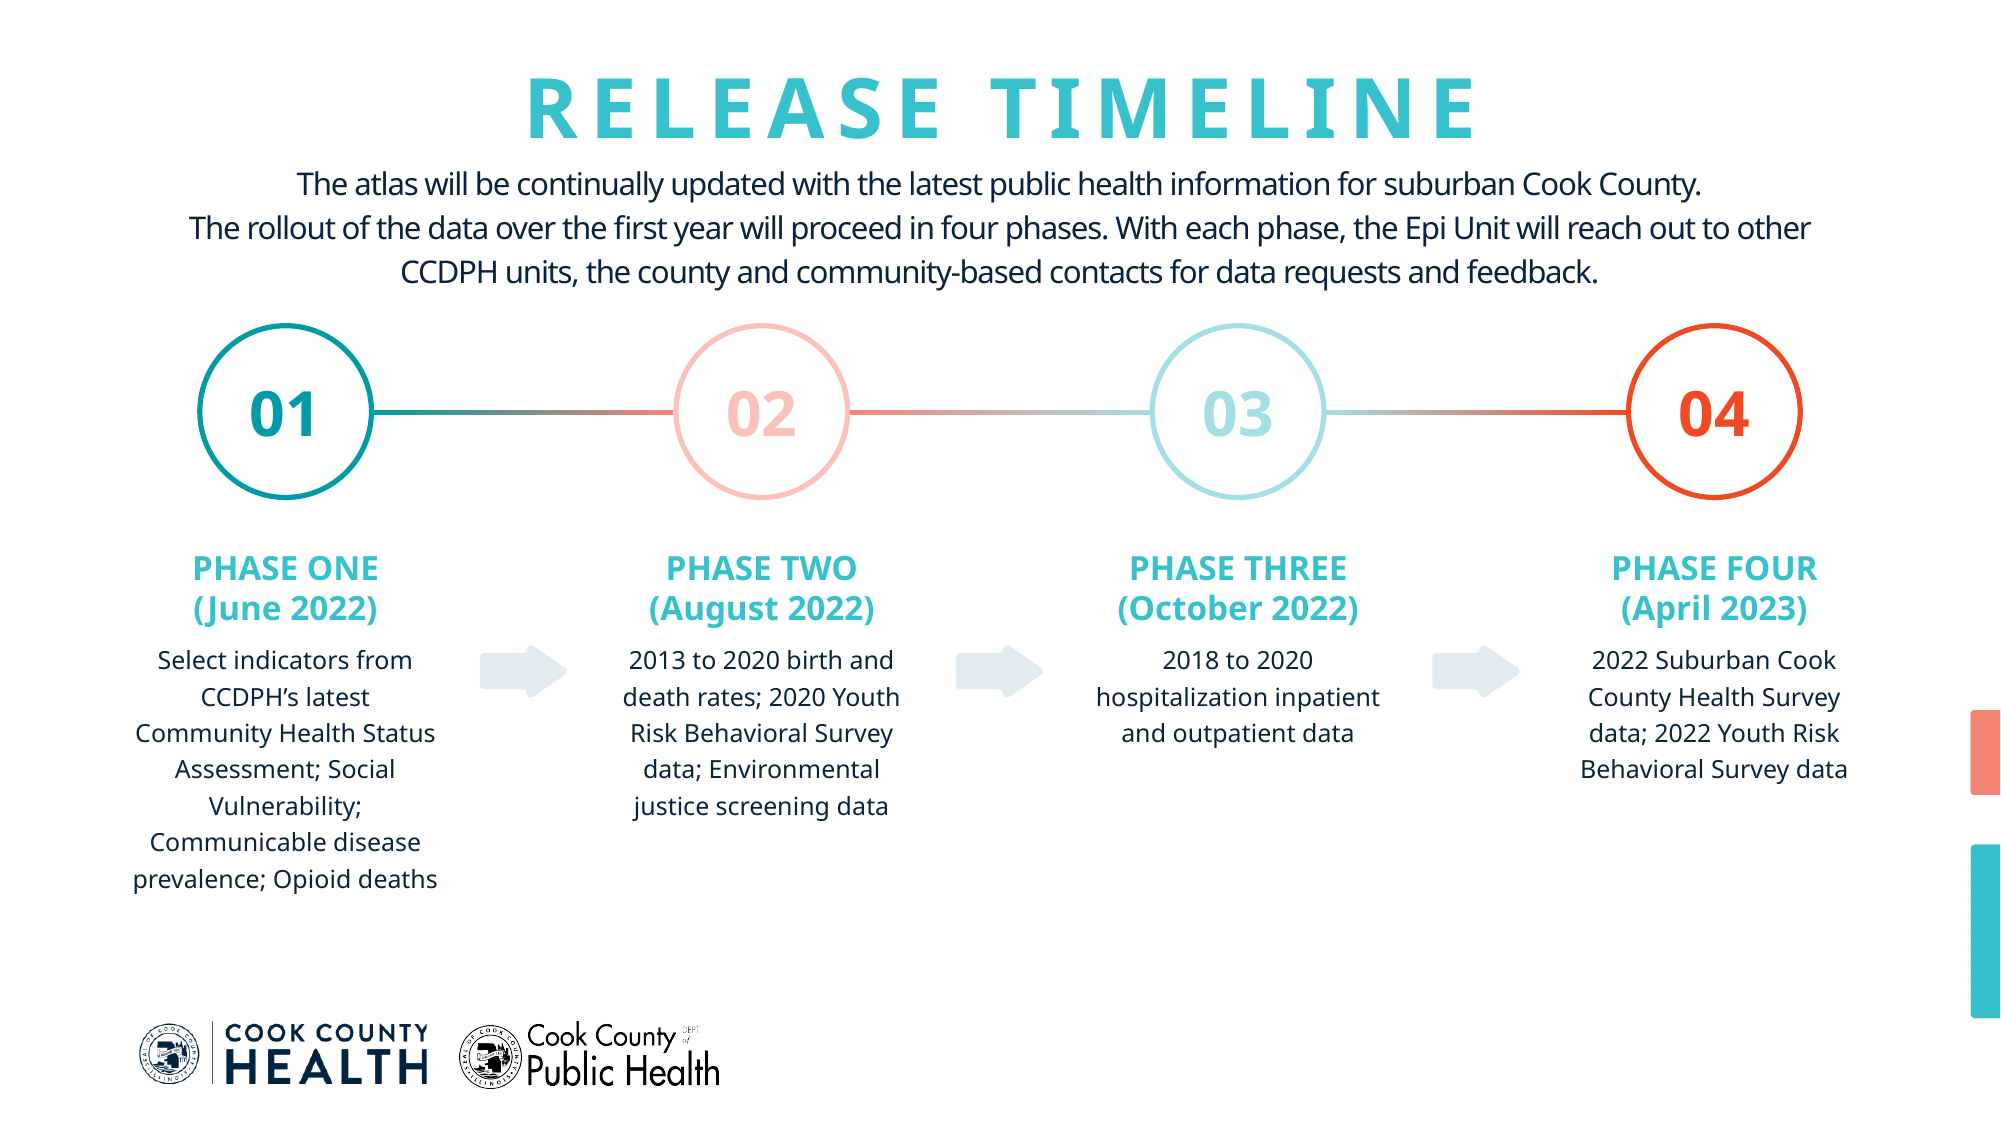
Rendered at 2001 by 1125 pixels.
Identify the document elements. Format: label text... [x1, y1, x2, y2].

text_box health atlas FIRST YEAR DATA RELEASE TIMELINE [0, 0, 2000, 163]
text_box The atlas will be continually updated with the latest public health information for suburban Cook County. The rollout of the data over the first year will proceed in four phases. With each phase, the Epi Unit will reach out to other CCDPH units, the county and community-based contacts for data requests and feedback. [125, 150, 1875, 297]
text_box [373, 323, 926, 828]
text_box 01 [235, 366, 337, 457]
text_box PHASE ONE (June 2022) [176, 539, 373, 635]
text_box [197, 323, 373, 501]
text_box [850, 322, 1325, 752]
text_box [1325, 322, 1879, 790]
picture [1777, 648, 2001, 1079]
text_box Select indicators from CCDPH’s latest Community Health Status Assessment; Social Vulnerability; Communicable disease prevalence; Opioid deaths [121, 634, 450, 897]
